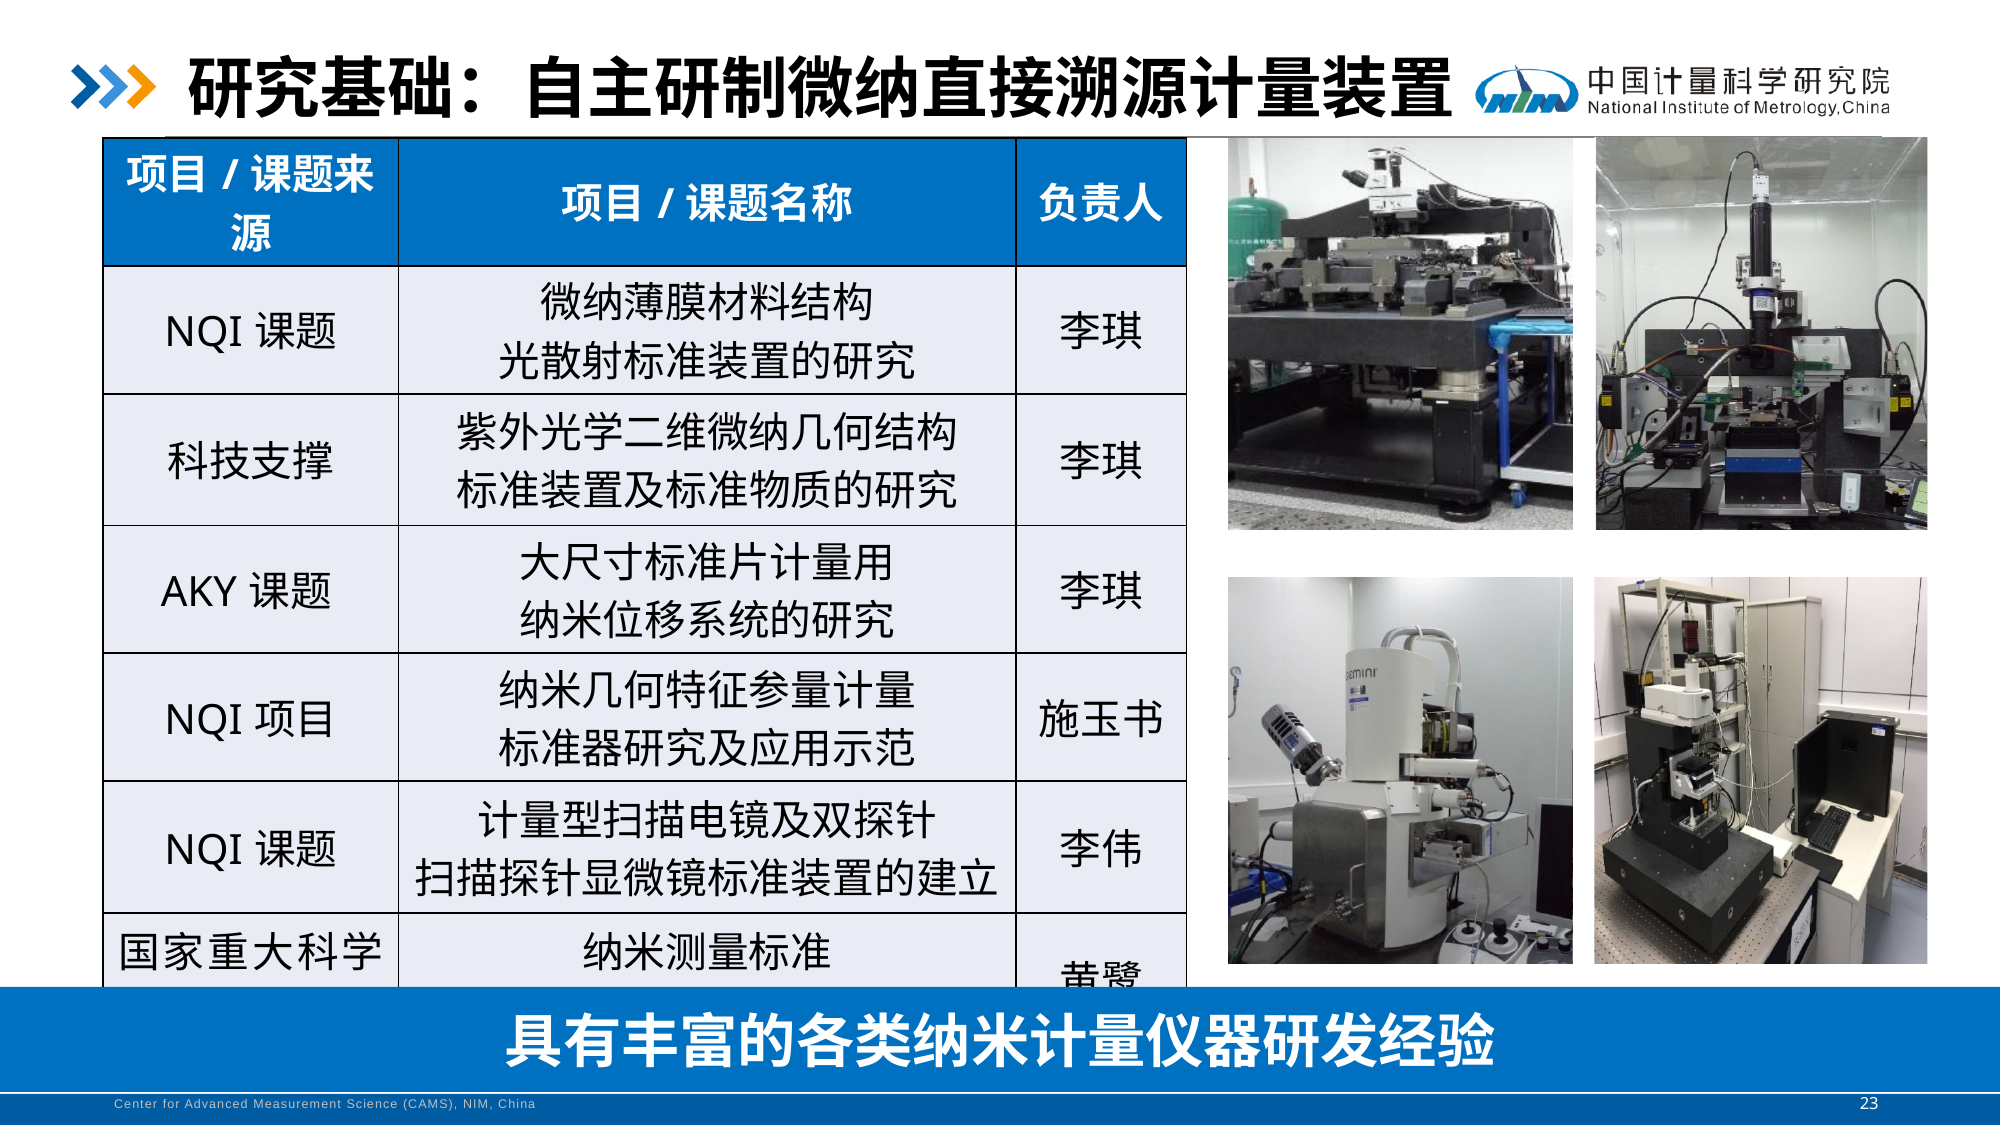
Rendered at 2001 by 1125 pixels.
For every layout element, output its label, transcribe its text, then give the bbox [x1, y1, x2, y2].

table_cell NQI课题 [104, 782, 398, 912]
table_cell 国家重大科学研究计划 [104, 914, 398, 985]
picture [1594, 576, 1928, 964]
table_header 负责人 [1017, 140, 1186, 265]
table_cell 纳米几何特征参量计量 标准器研究及应用示范 [399, 654, 1015, 780]
table_cell 紫外光学二维微纳几何结构 标准装置及标准物质的研究 [399, 395, 1015, 525]
table_cell NQI项目 [104, 654, 398, 780]
table_cell NQI课题 [104, 267, 398, 393]
table_cell 大尺寸标准片计量用 纳米位移系统的研究 [399, 526, 1015, 652]
text_box 研究基础：自主研制微纳直接溯源计量装置 [172, 33, 1558, 140]
table_cell 纳米测量标准 对量值与方法的共性要求 [399, 914, 1015, 985]
table_header 项目/课题名称 [399, 140, 1015, 265]
table_cell 科技支撑 [104, 395, 398, 525]
table_cell 微纳薄膜材料结构 光散射标准装置的研究 [399, 267, 1015, 393]
table_cell 施玉书 [1017, 654, 1186, 780]
table_cell 李琪 [1017, 395, 1186, 525]
picture [1594, 137, 1928, 530]
text_box 具有丰富的各类纳米计量仪器研发经验 [0, 985, 2000, 1094]
picture [1227, 576, 1574, 964]
table_header 项目/课题来源 [104, 139, 398, 265]
picture [1227, 137, 1574, 531]
table_cell 李琪 [1017, 267, 1186, 393]
table_cell AKY课题 [104, 526, 398, 652]
table_cell 李琪 [1017, 526, 1186, 652]
table_cell 黄鹭 [1017, 914, 1186, 985]
table_cell 李伟 [1017, 782, 1186, 912]
table_cell 计量型扫描电镜及双探针 扫描探针显微镜标准装置的建立 [399, 782, 1015, 912]
picture [1558, 37, 1930, 122]
